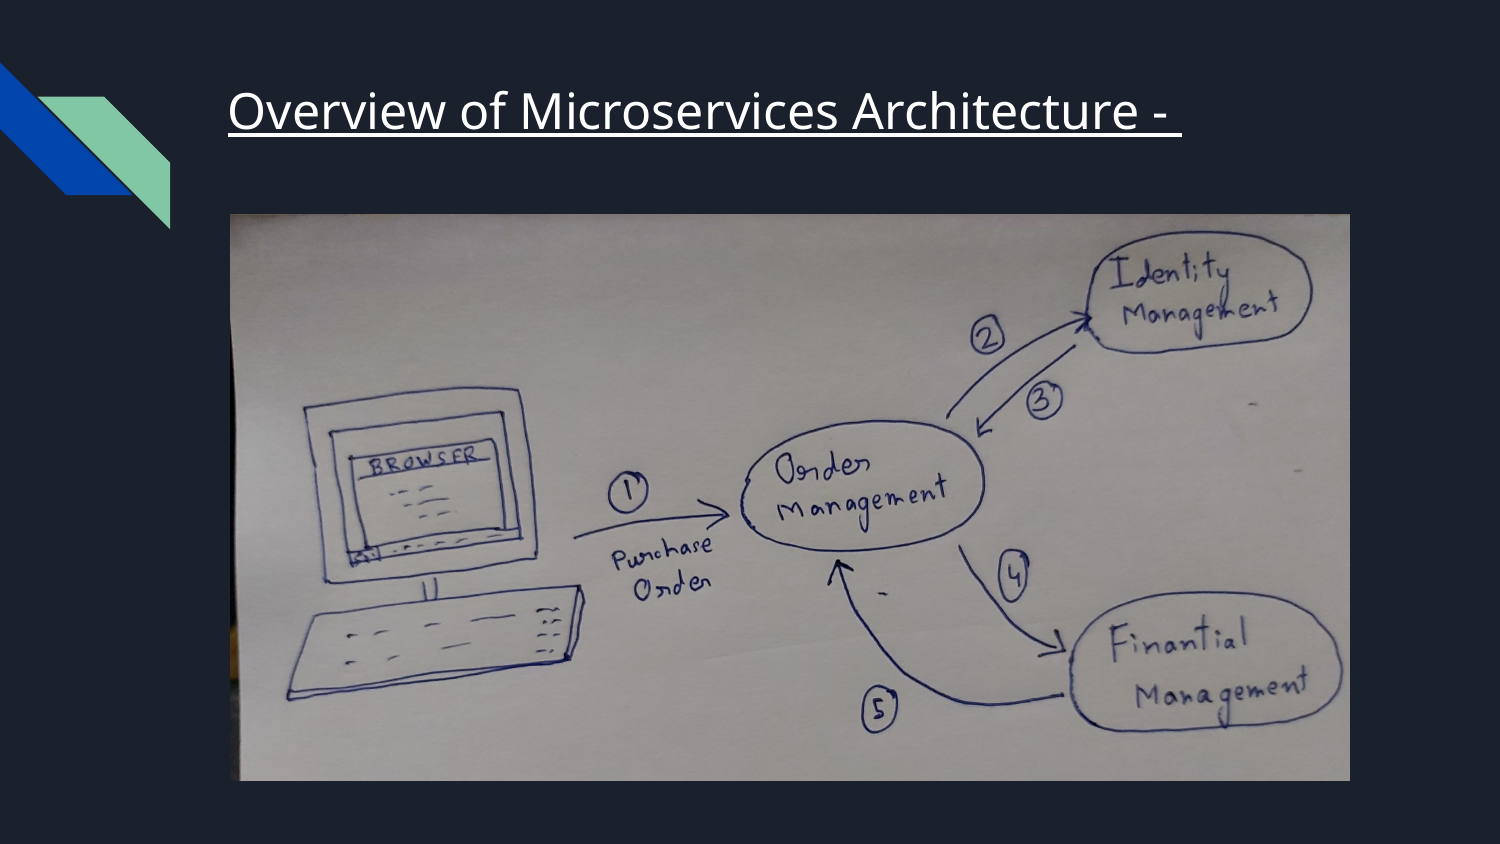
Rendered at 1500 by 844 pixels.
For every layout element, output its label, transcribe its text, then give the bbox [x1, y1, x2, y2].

title Overview of Microservices Architecture - [212, 64, 1368, 215]
picture [230, 214, 1351, 781]
